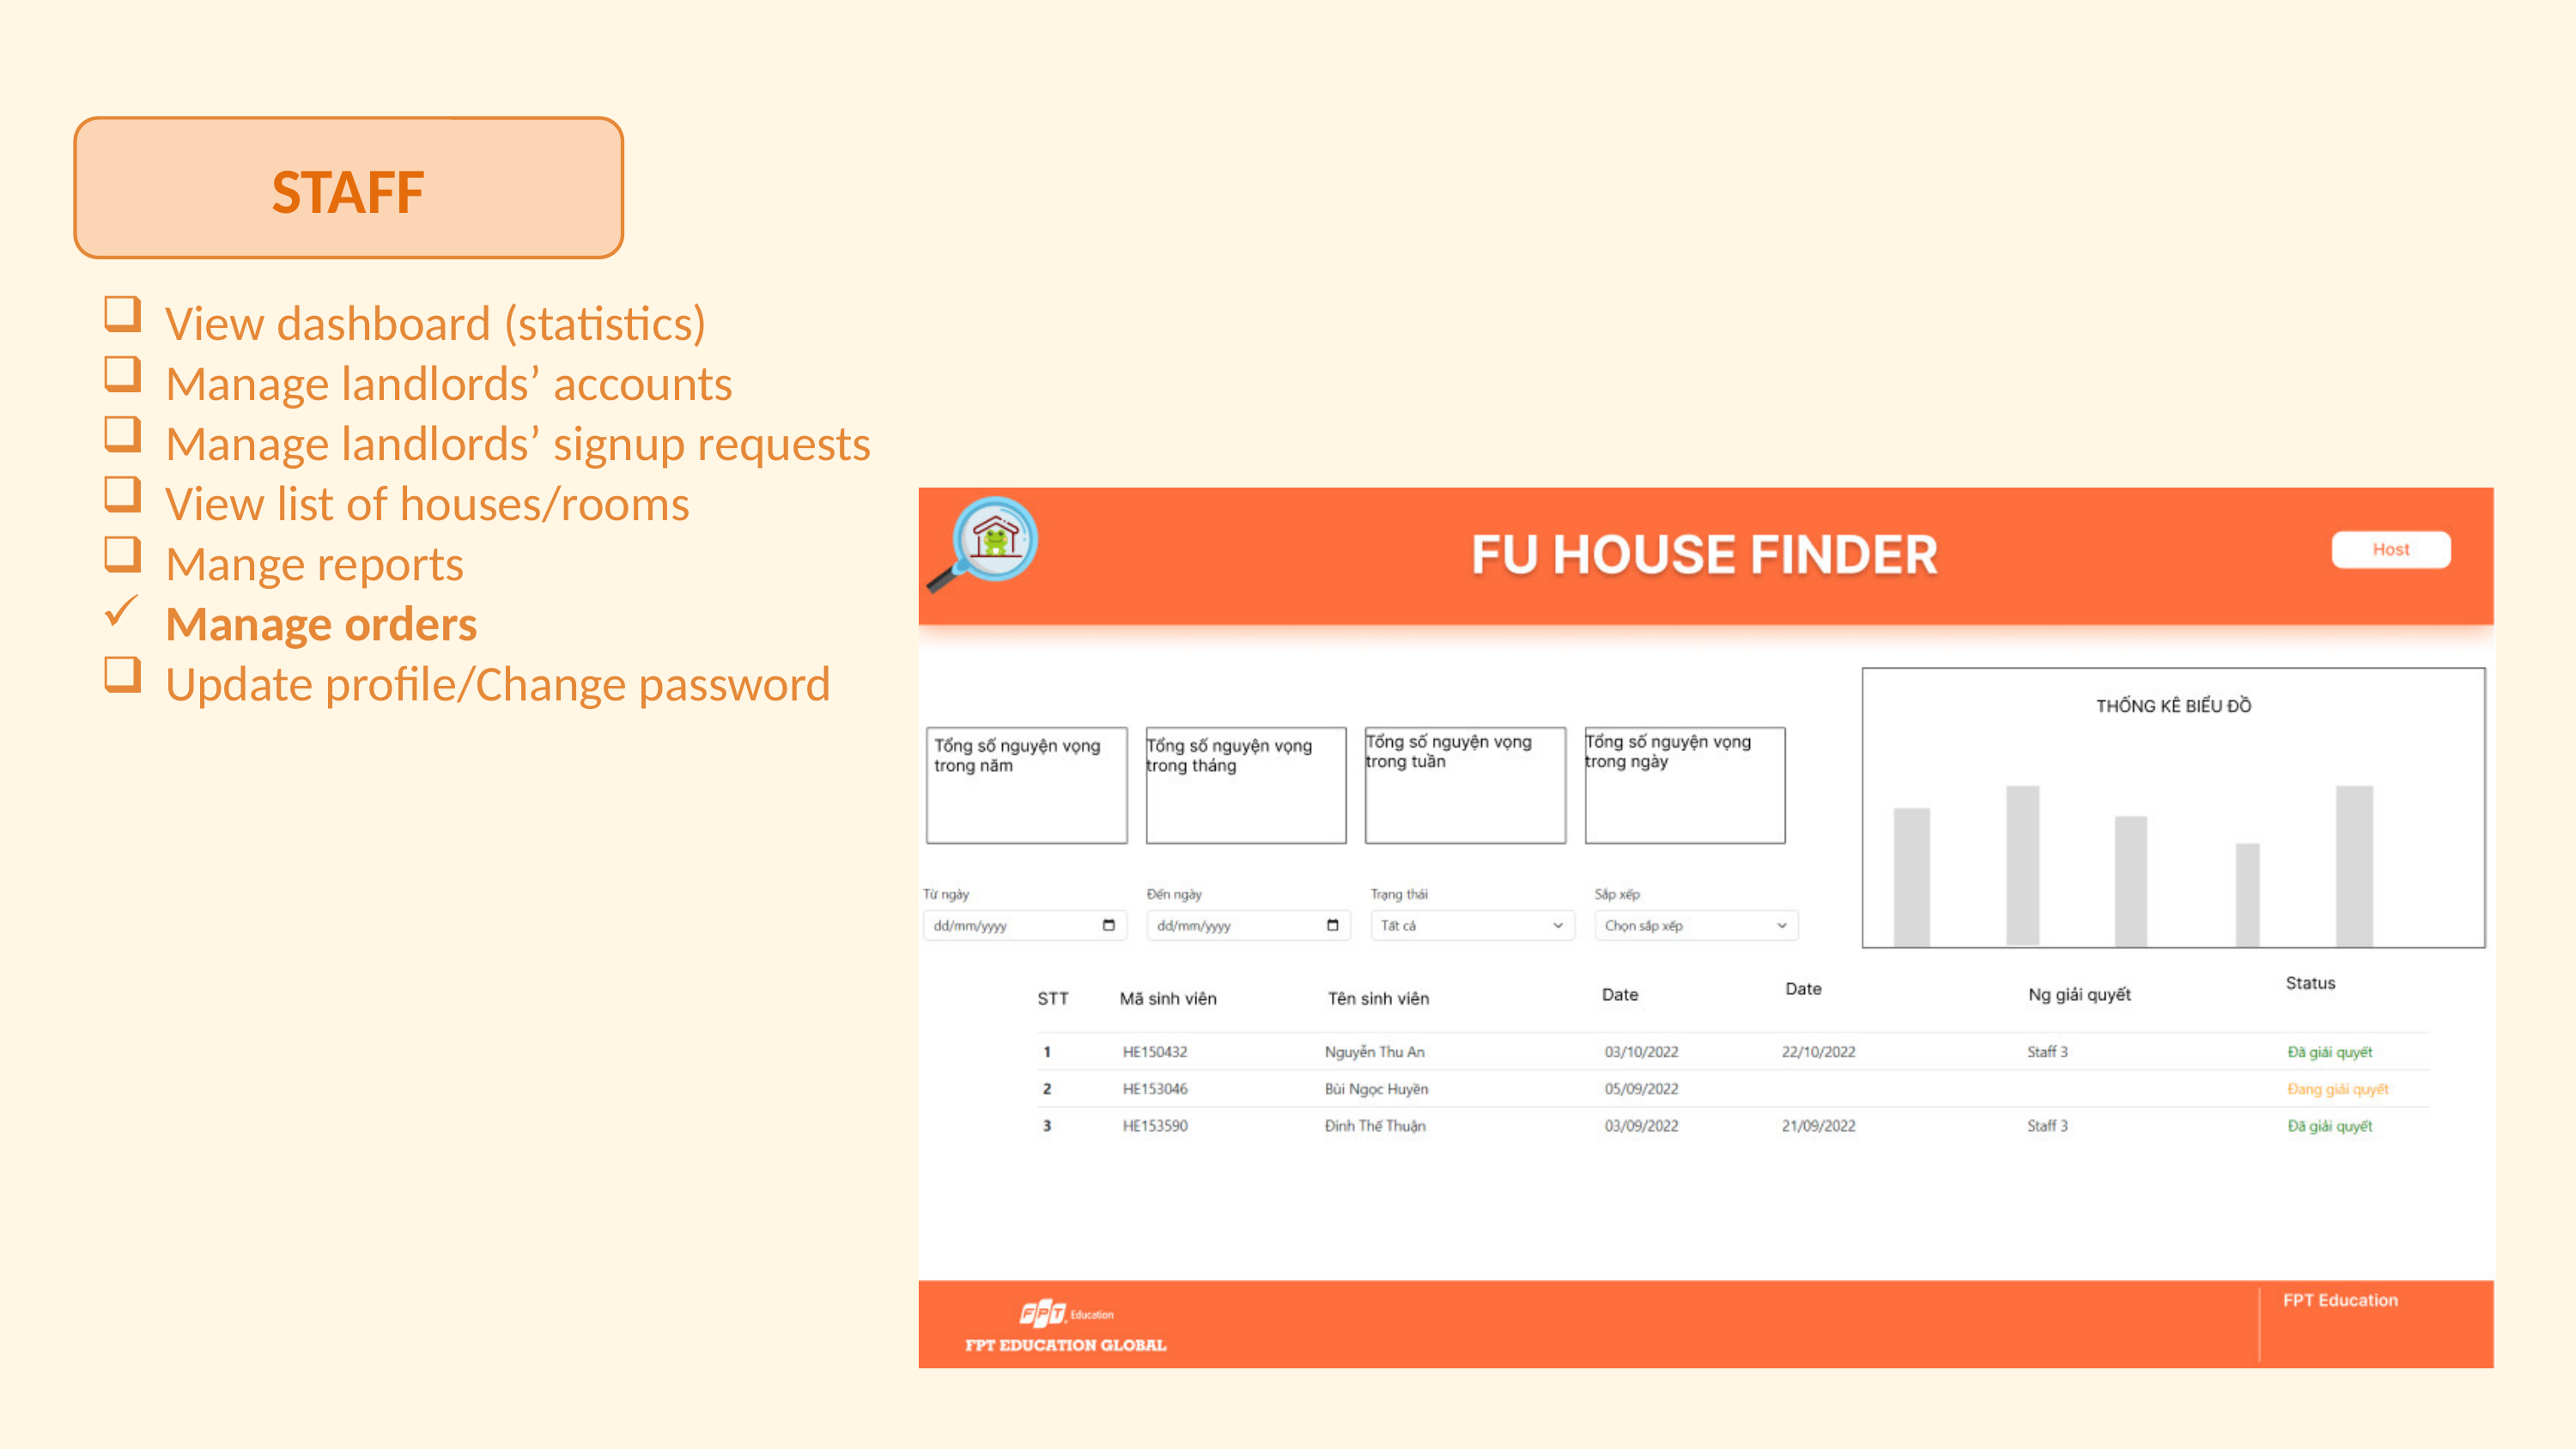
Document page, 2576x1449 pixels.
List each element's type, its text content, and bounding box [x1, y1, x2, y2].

text_box STAFF [73, 116, 625, 260]
picture [919, 488, 2496, 1368]
text_box View dashboard (statistics) Manage landlords’ accounts Manage landlords’ signup requests View list of houses/rooms Mange reports Manage orders Update profile/Change password [88, 284, 885, 718]
